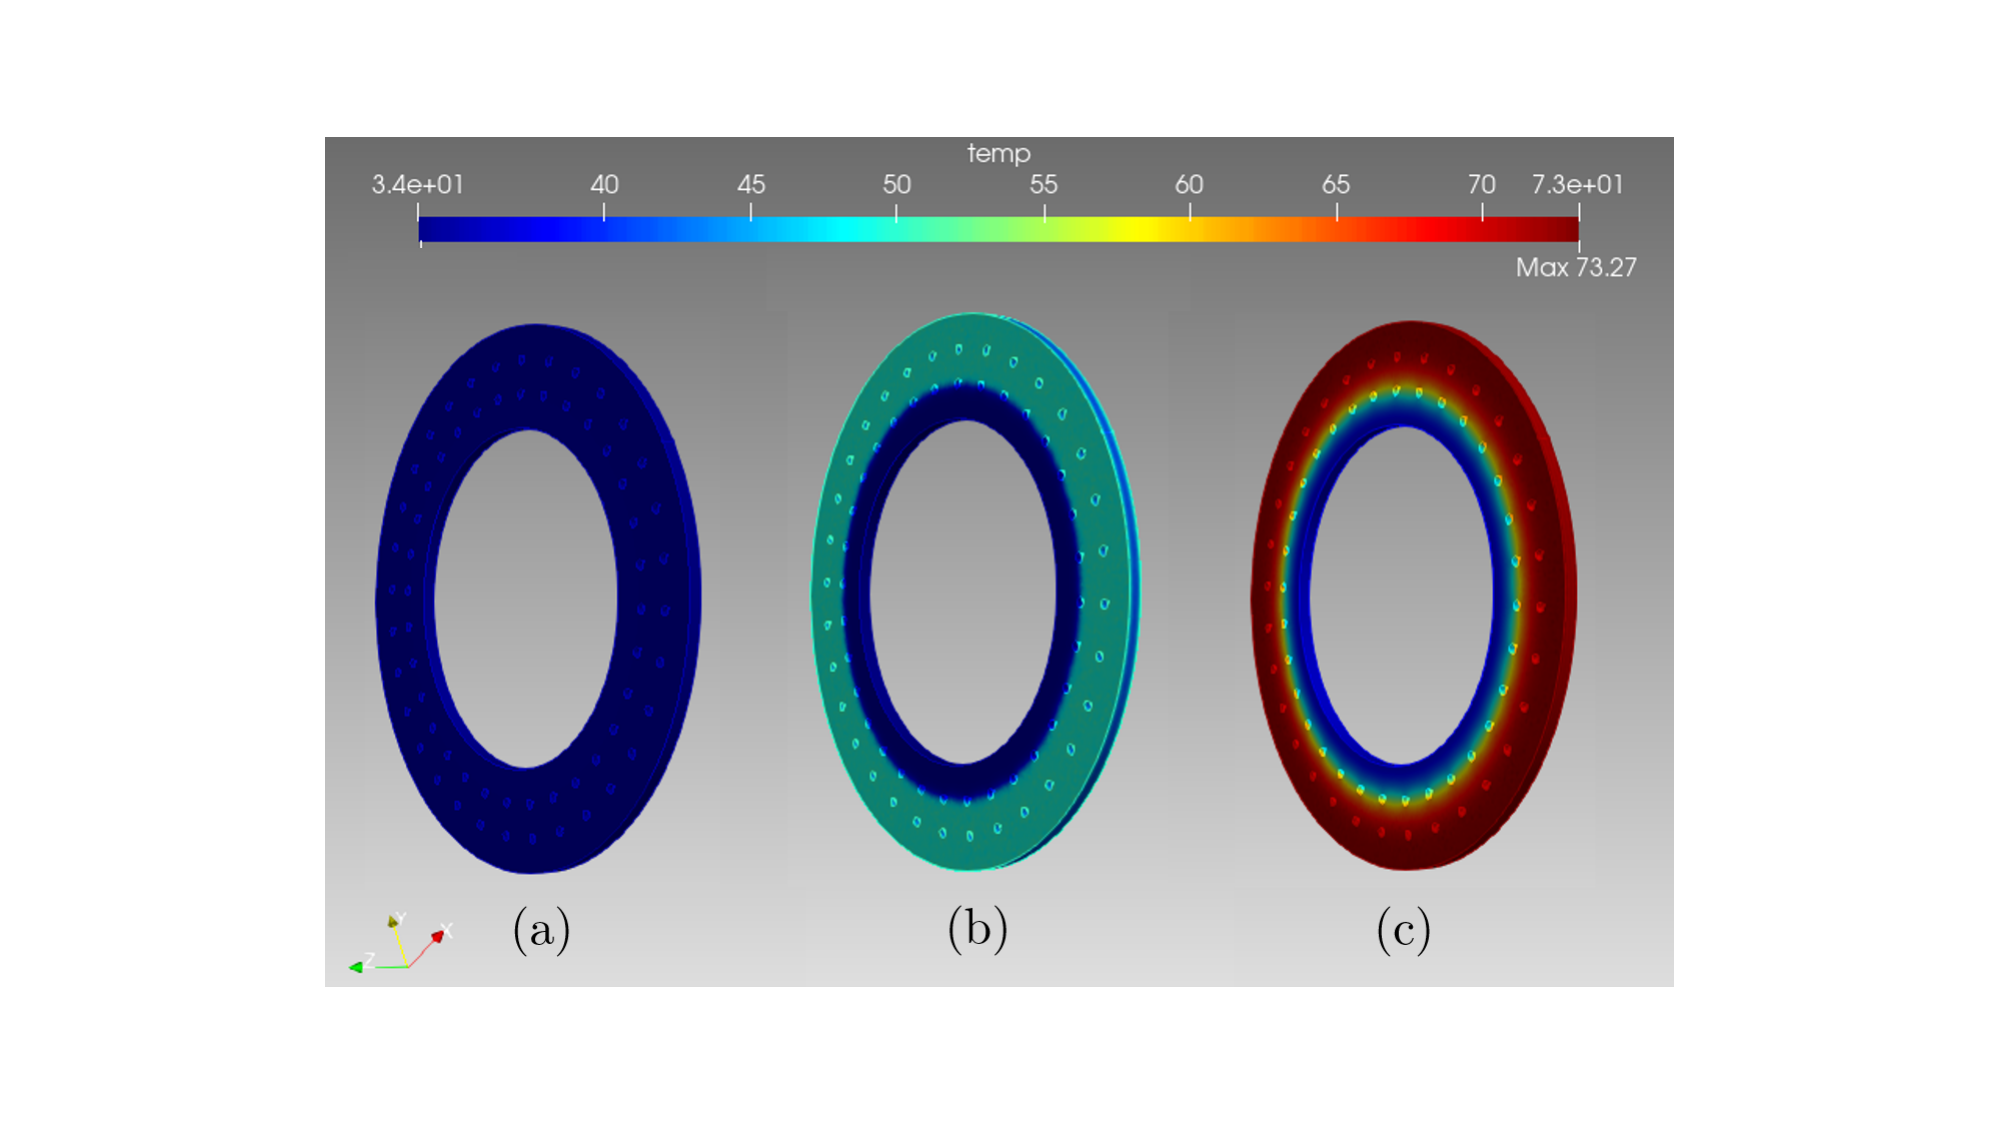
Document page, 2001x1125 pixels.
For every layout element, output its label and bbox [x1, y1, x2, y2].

text_box [325, 137, 1674, 988]
